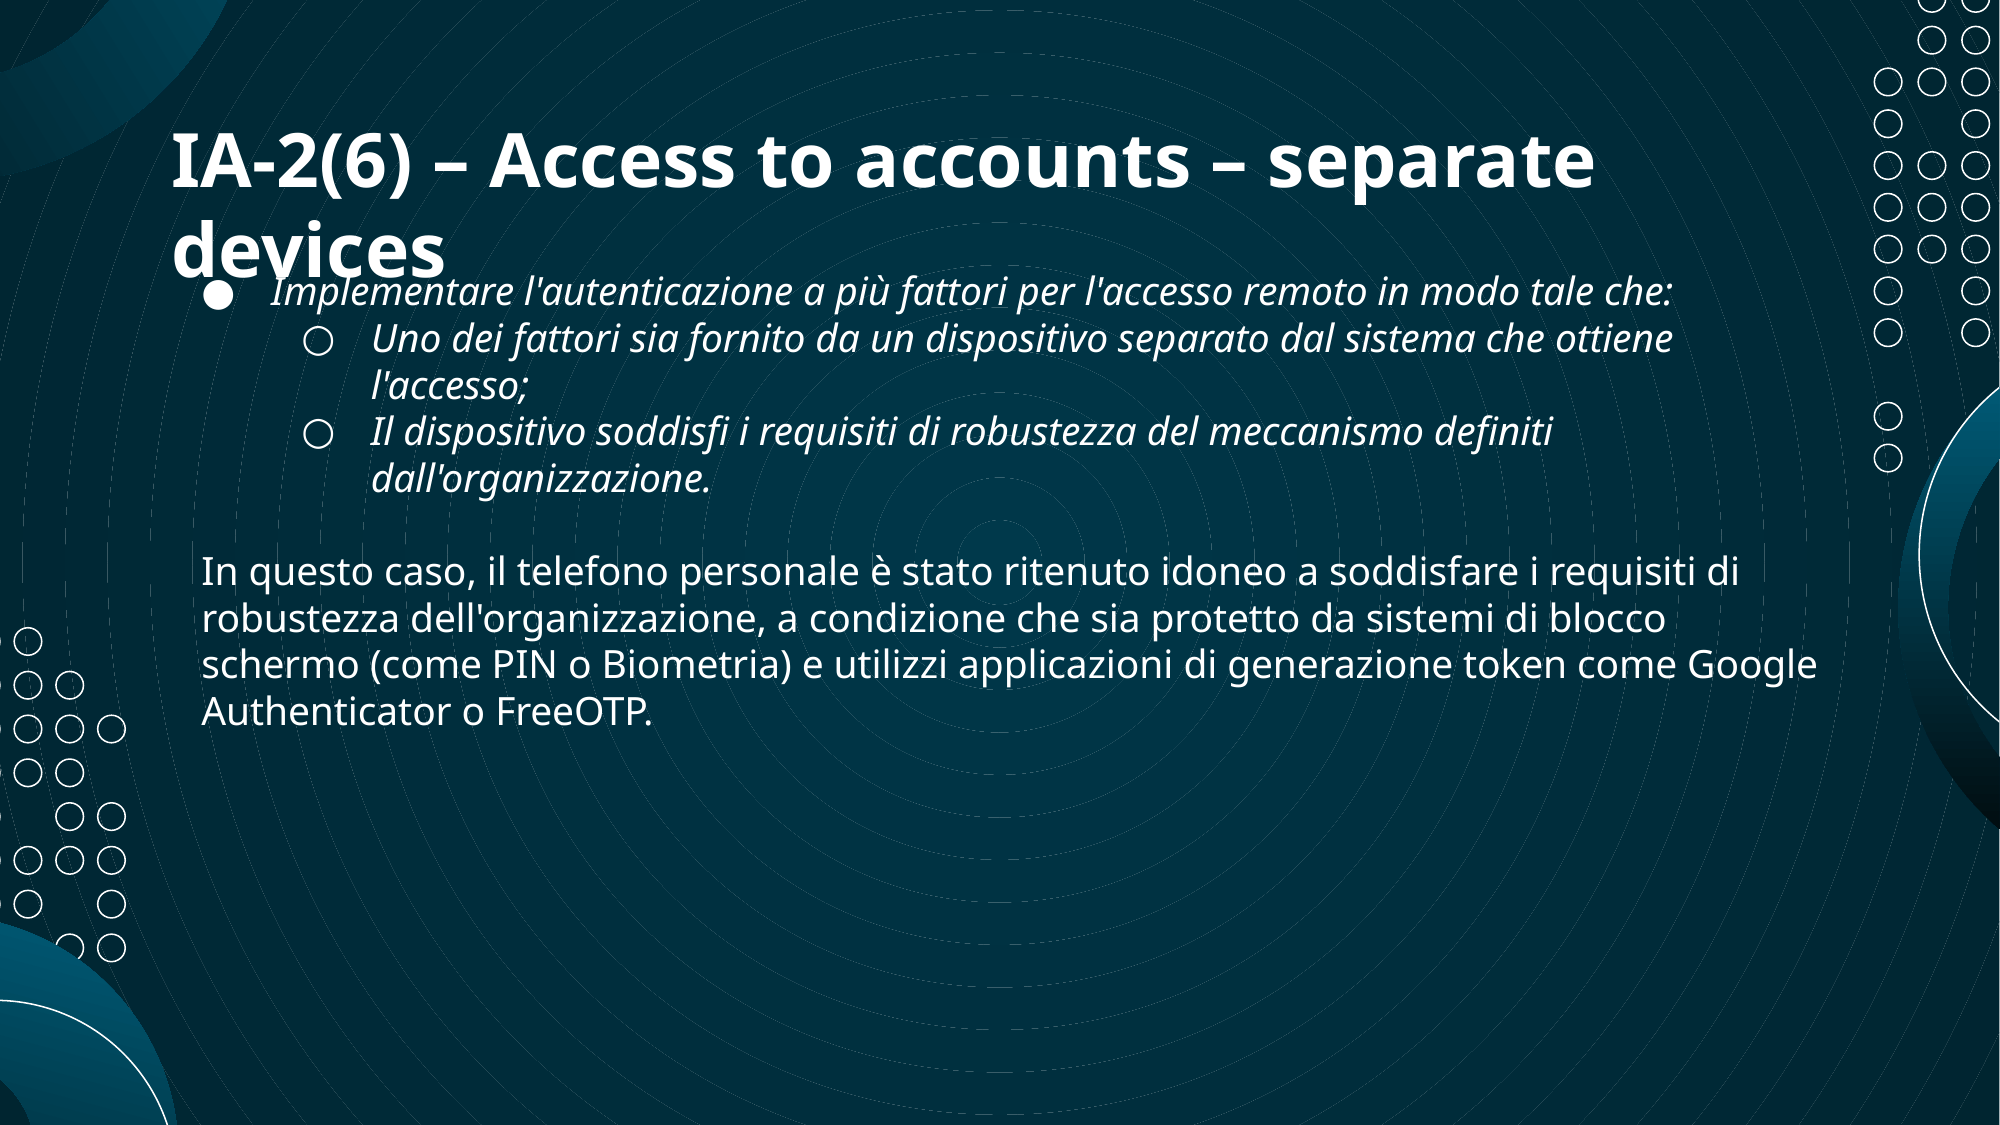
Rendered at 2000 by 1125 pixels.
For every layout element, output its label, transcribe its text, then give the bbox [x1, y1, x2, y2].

title IA-2(6) – Access to accounts – separate devices [155, 97, 1844, 252]
list Implementare l'autenticazione a più fattori per l'accesso remoto in modo tale che: Uno dei fattori sia fornito da un dispositivo separato dal sistema che ottiene l'accesso; Il dispositivo soddisfi i requisiti di robustezza del meccanismo definiti dall'organizzazione. In questo caso, il telefono personale è stato ritenuto idoneo a soddisfare i requisiti di robustezza dell'organizzazione, a condizione che sia protetto da sistemi di blocco schermo (come PIN o Biometria) e utilizzi applicazioni di generazione token come Google Authenticator o FreeOTP. [155, 252, 1844, 1000]
